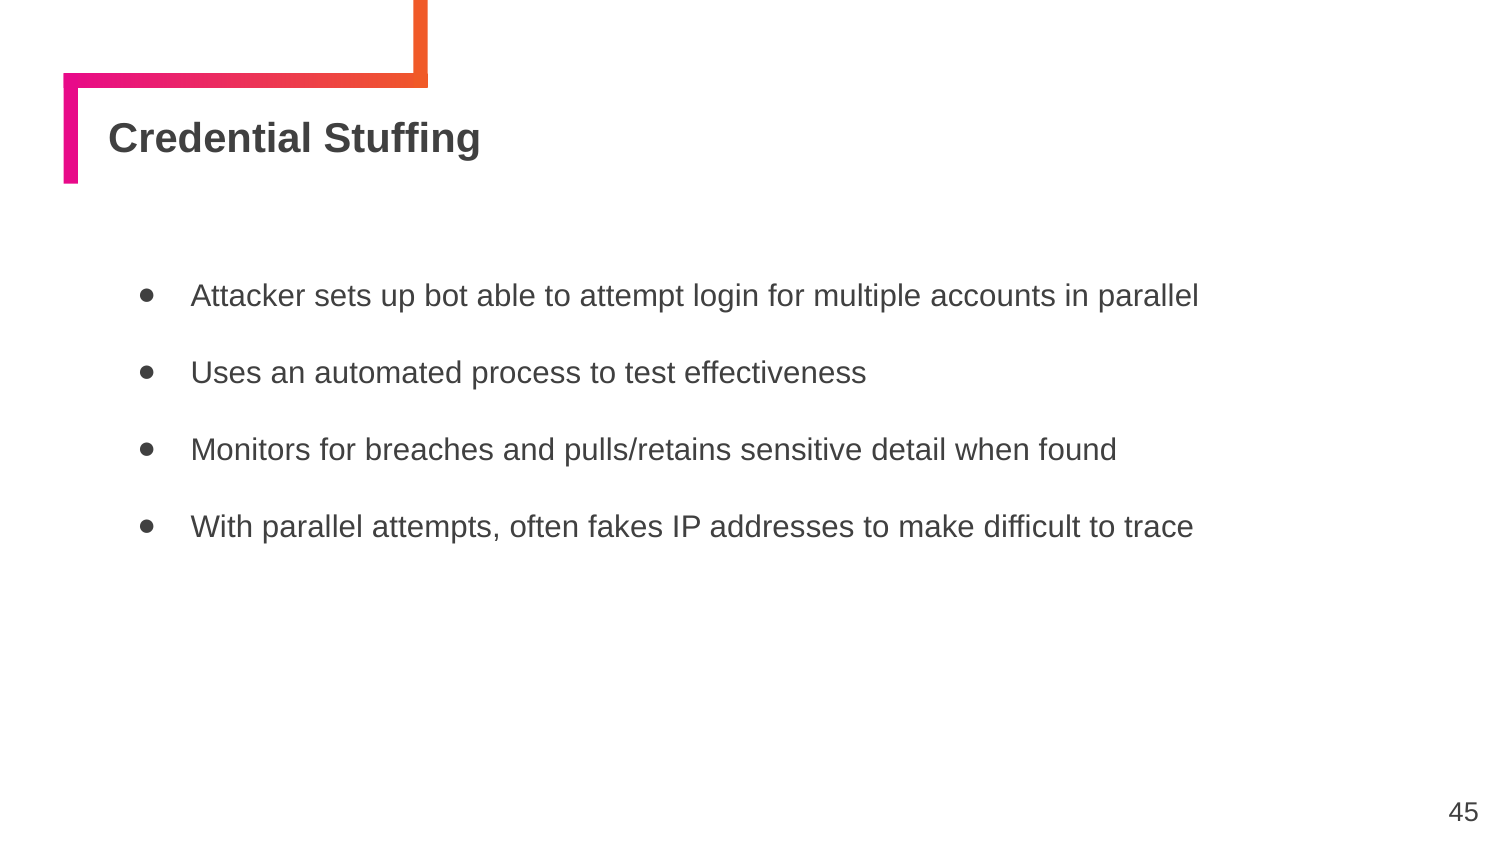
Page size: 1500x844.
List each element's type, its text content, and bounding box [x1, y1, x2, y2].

slide_number 45 [1403, 779, 1494, 844]
title Credential Stuffing [100, 117, 1455, 169]
text_box Attacker sets up bot able to attempt login for multiple accounts in parallel Uses an automated process to test effectiveness Monitors for breaches and pulls/retains sensitive detail when found With parallel attempts, often fakes IP addresses to make difficult to trace [100, 241, 1264, 770]
